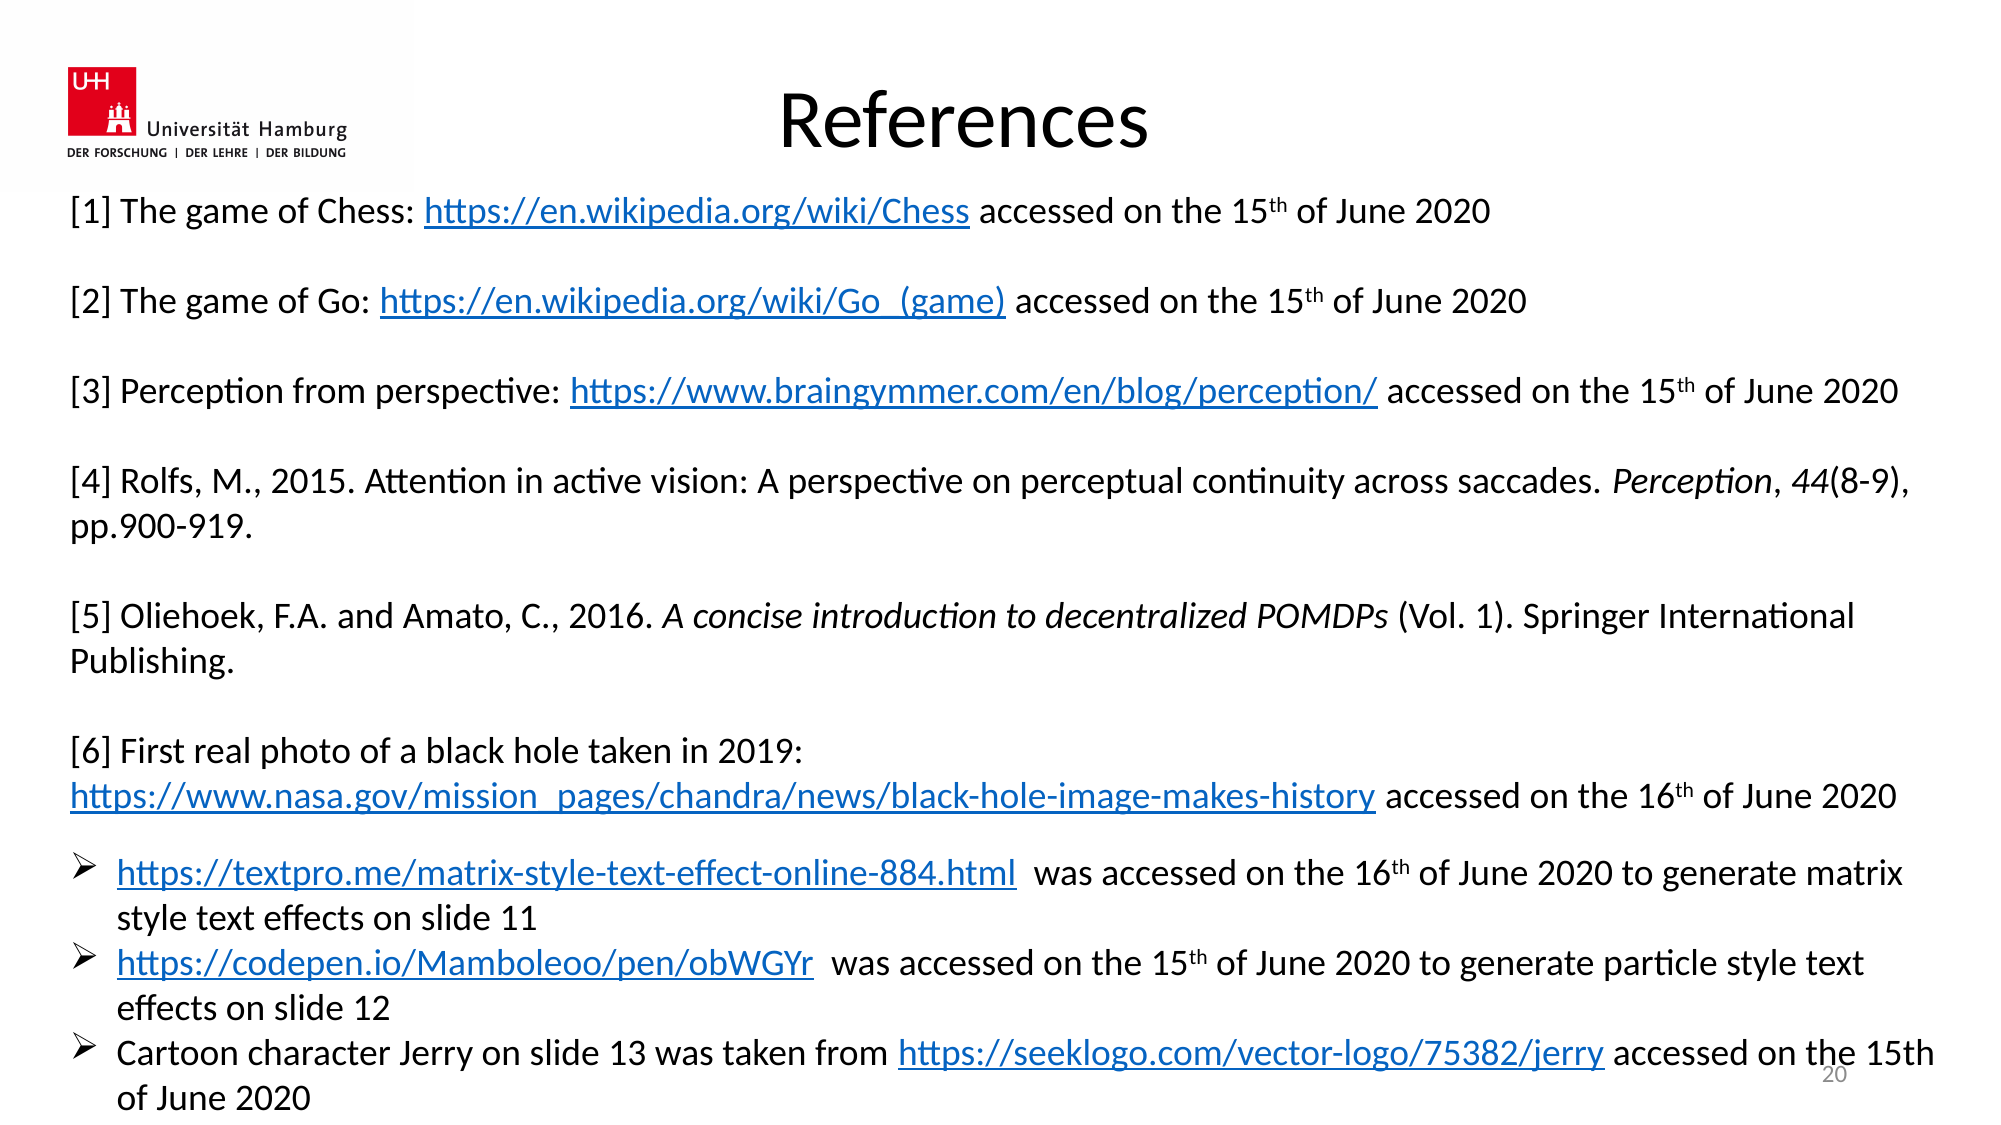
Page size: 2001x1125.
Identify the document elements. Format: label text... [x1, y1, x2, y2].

text_box [1] The game of Chess: https://en.wikipedia.org/wiki/Chess accessed on the 15th of June 2020 [2] The game of Go: https://en.wikipedia.org/wiki/Go_(game) accessed on the 15th of June 2020 [3] Perception from perspective: https://www.braingymmer.com/en/blog/perception/ accessed on the 15th of June 2020 [4] Rolfs, M., 2015. Attention in active vision: A perspective on perceptual continuity across saccades. Perception, 44(8-9), pp.900-919. [5] Oliehoek, F.A. and Amato, C., 2016. A concise introduction to decentralized POMDPs (Vol. 1). Springer International Publishing. [6] First real photo of a black hole taken in 2019: https://www.nasa.gov/mission_pages/chandra/news/black-hole-image-makes-history accessed on the 16th of June 2020 [55, 178, 2000, 824]
text_box https://textpro.me/matrix-style-text-effect-online-884.html was accessed on the 16th of June 2020 to generate matrix style text effects on slide 11 https://codepen.io/Mamboleoo/pen/obWGYr was accessed on the 15th of June 2020 to generate particle style text effects on slide 12 Cartoon character Jerry on slide 13 was taken from https://seeklogo.com/vector-logo/75382/jerry accessed on the 15th of June 2020 [55, 840, 1971, 1125]
picture [0, 0, 415, 192]
text_box References [763, 56, 1259, 172]
